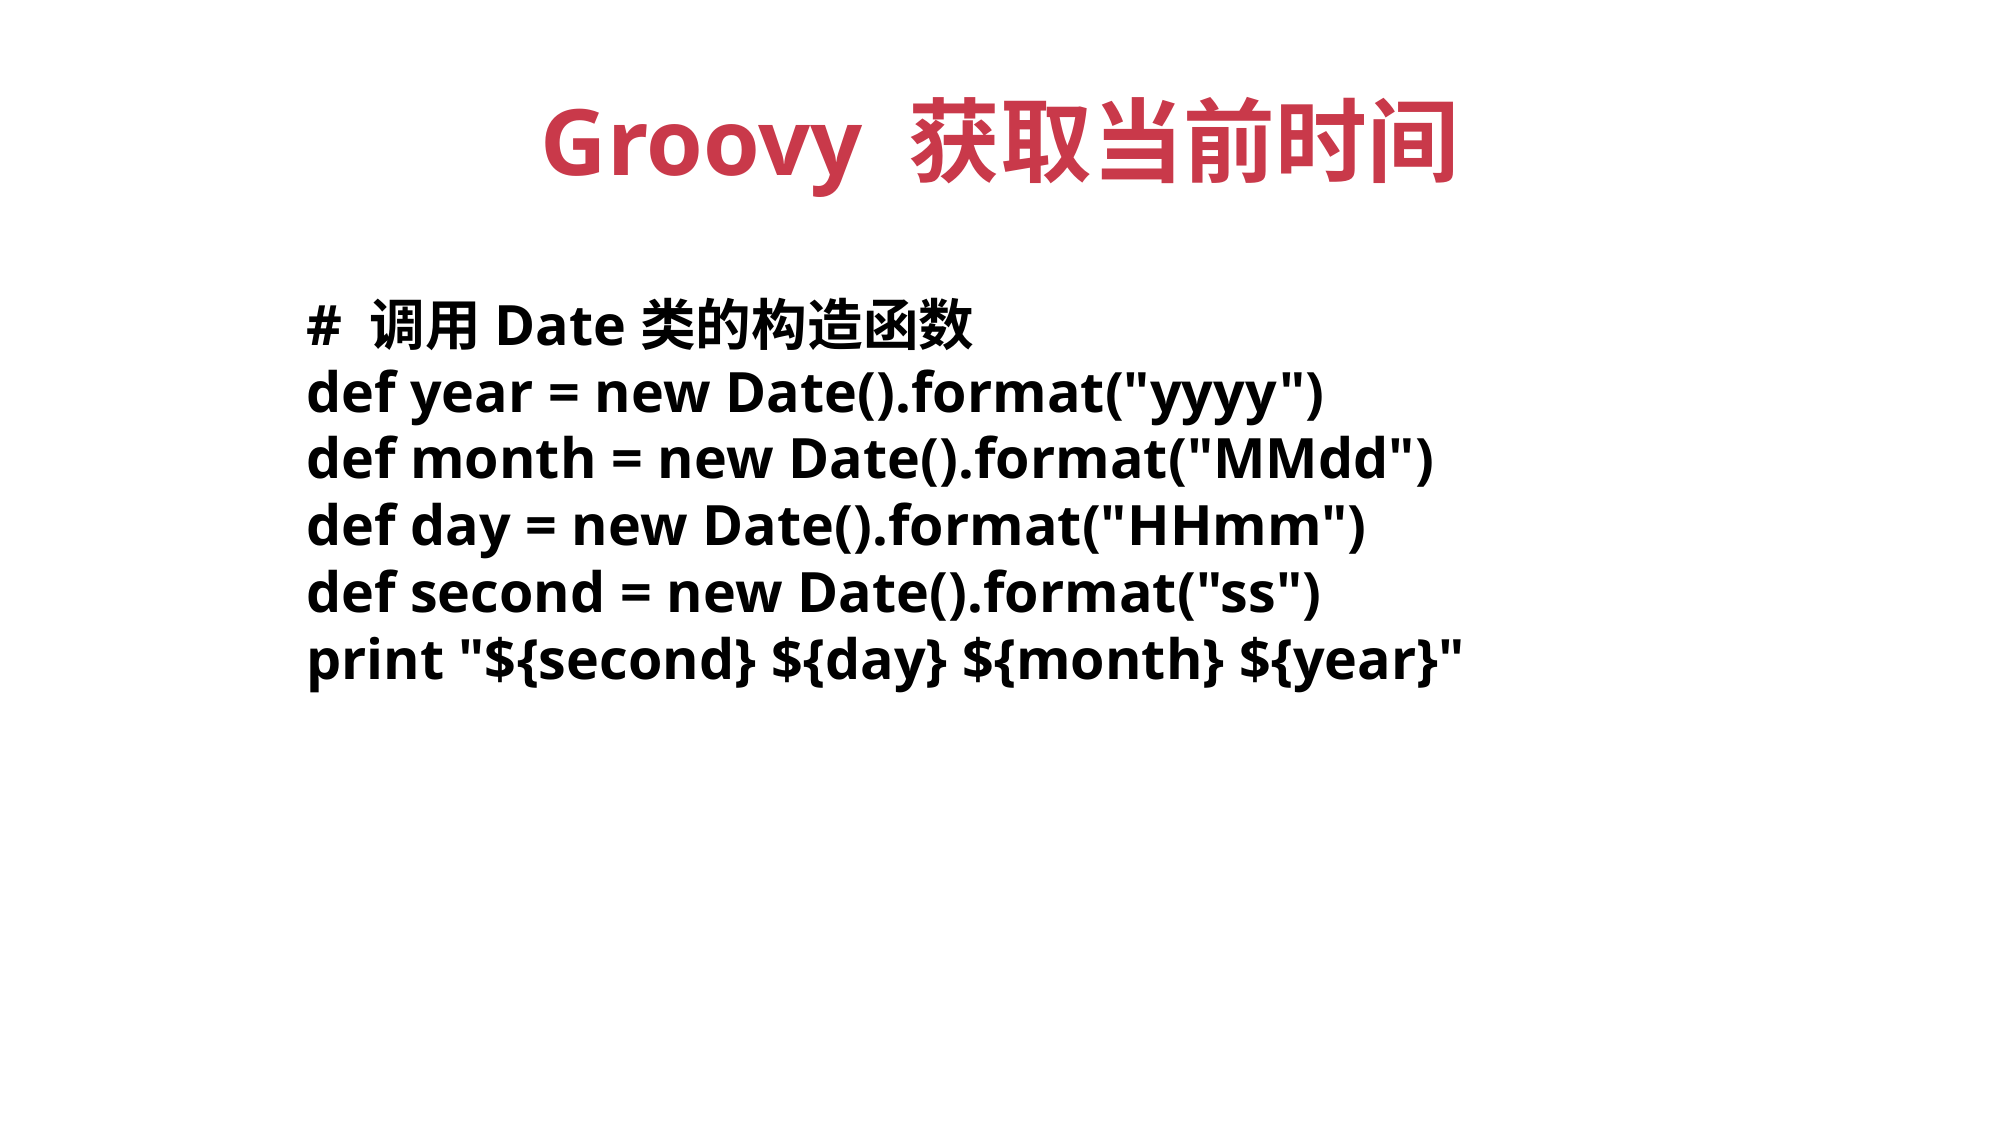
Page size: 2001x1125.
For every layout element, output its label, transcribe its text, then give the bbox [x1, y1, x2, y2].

title Groovy 获取当前时间 [99, 44, 1901, 233]
text_box # 调用Date类的构造函数 def year = new Date().format("yyyy") def month = new Date().format("MMdd") def day = new Date().format("HHmm") def second = new Date().format("ss") print "${second} ${day} ${month} ${year}" [291, 282, 1724, 915]
